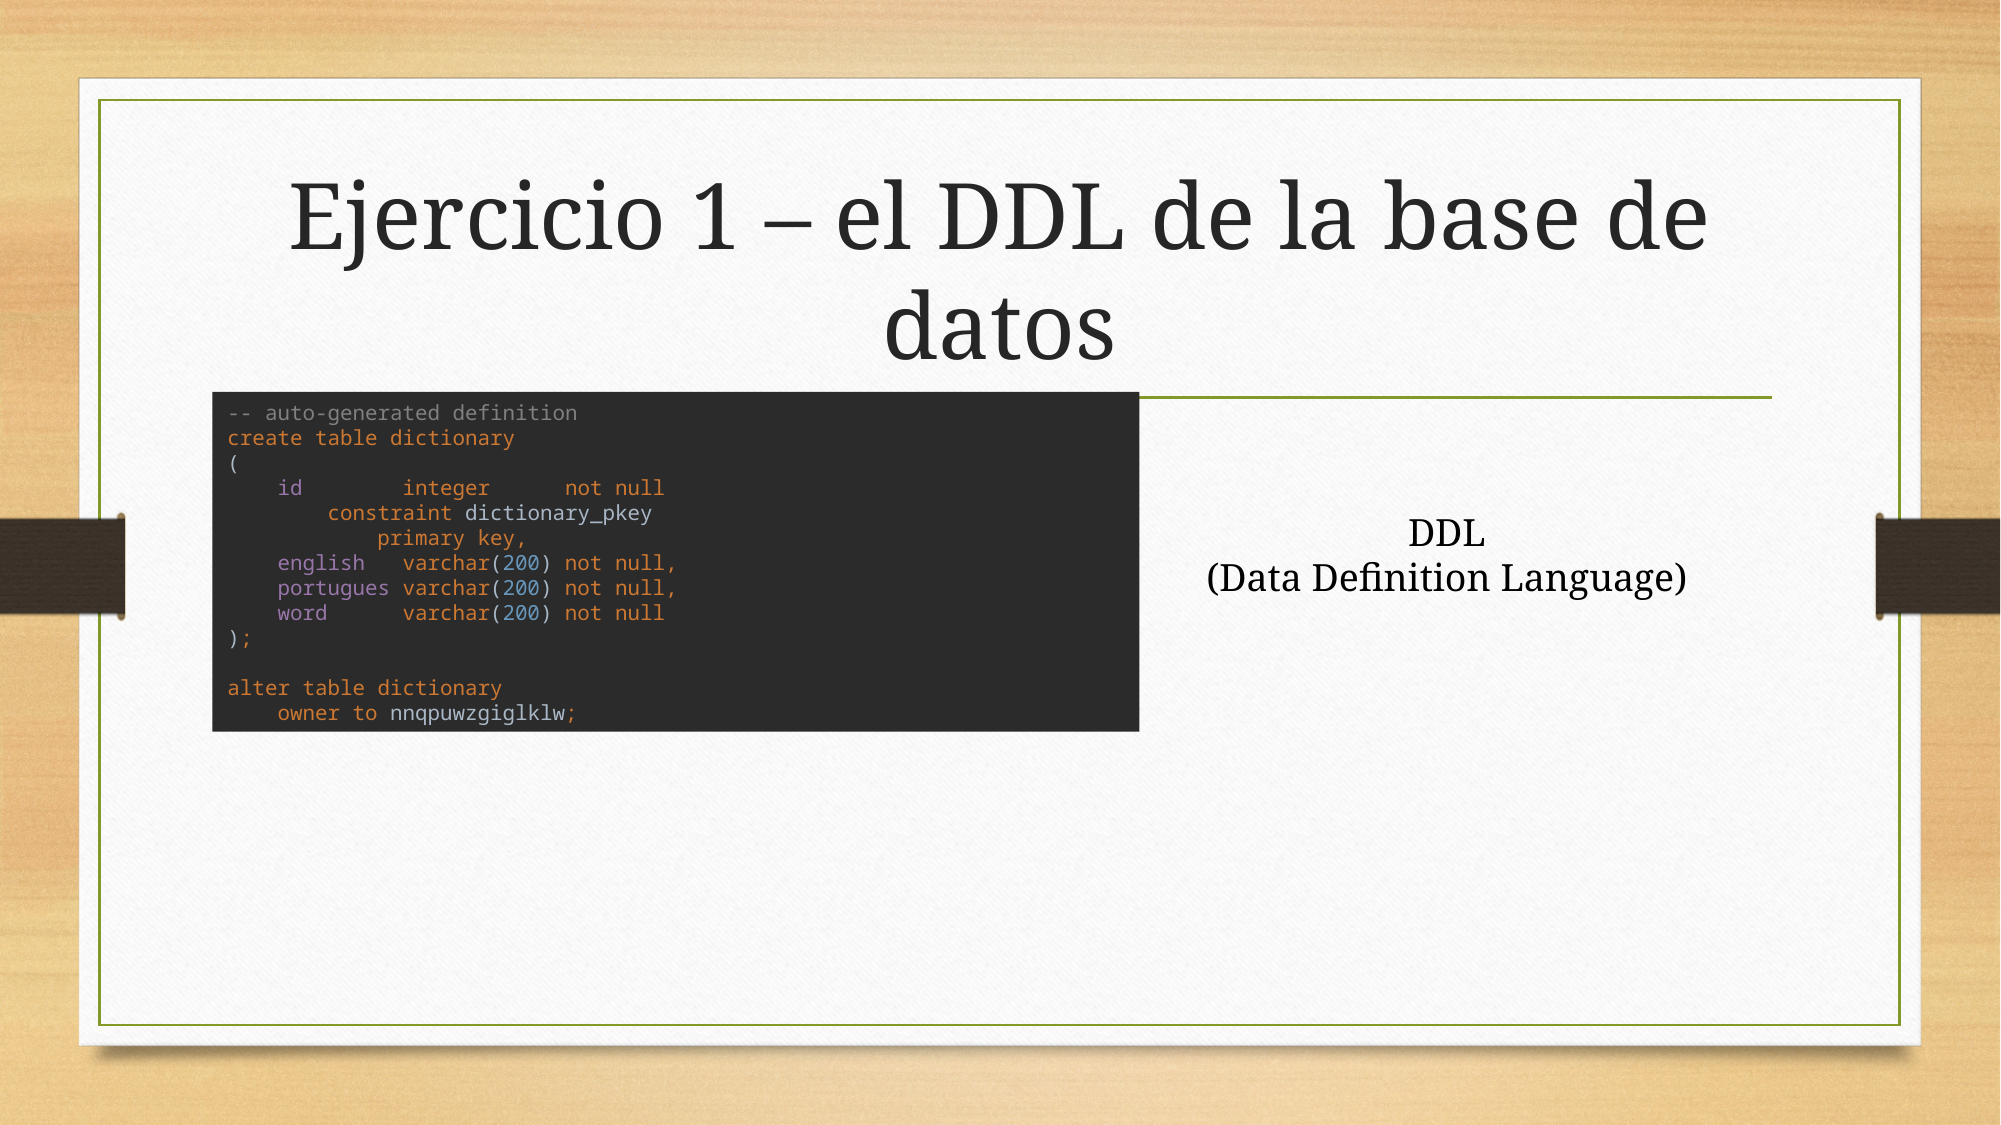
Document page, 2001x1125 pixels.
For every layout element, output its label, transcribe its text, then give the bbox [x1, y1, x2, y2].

picture [0, 0, 2001, 1125]
title Ejercicio 1 – el DDL de la base de datos [212, 161, 1788, 375]
text_box -- auto-generated definition create table dictionary ( id integer not null constraint dictionary_pkey primary key, english varchar(200) not null, portugues varchar(200) not null, word varchar(200) not null ); alter table dictionary owner to nnqpuwzgiglklw; [212, 391, 1140, 732]
text_box DDL (Data Definition Language) [1191, 501, 1703, 606]
